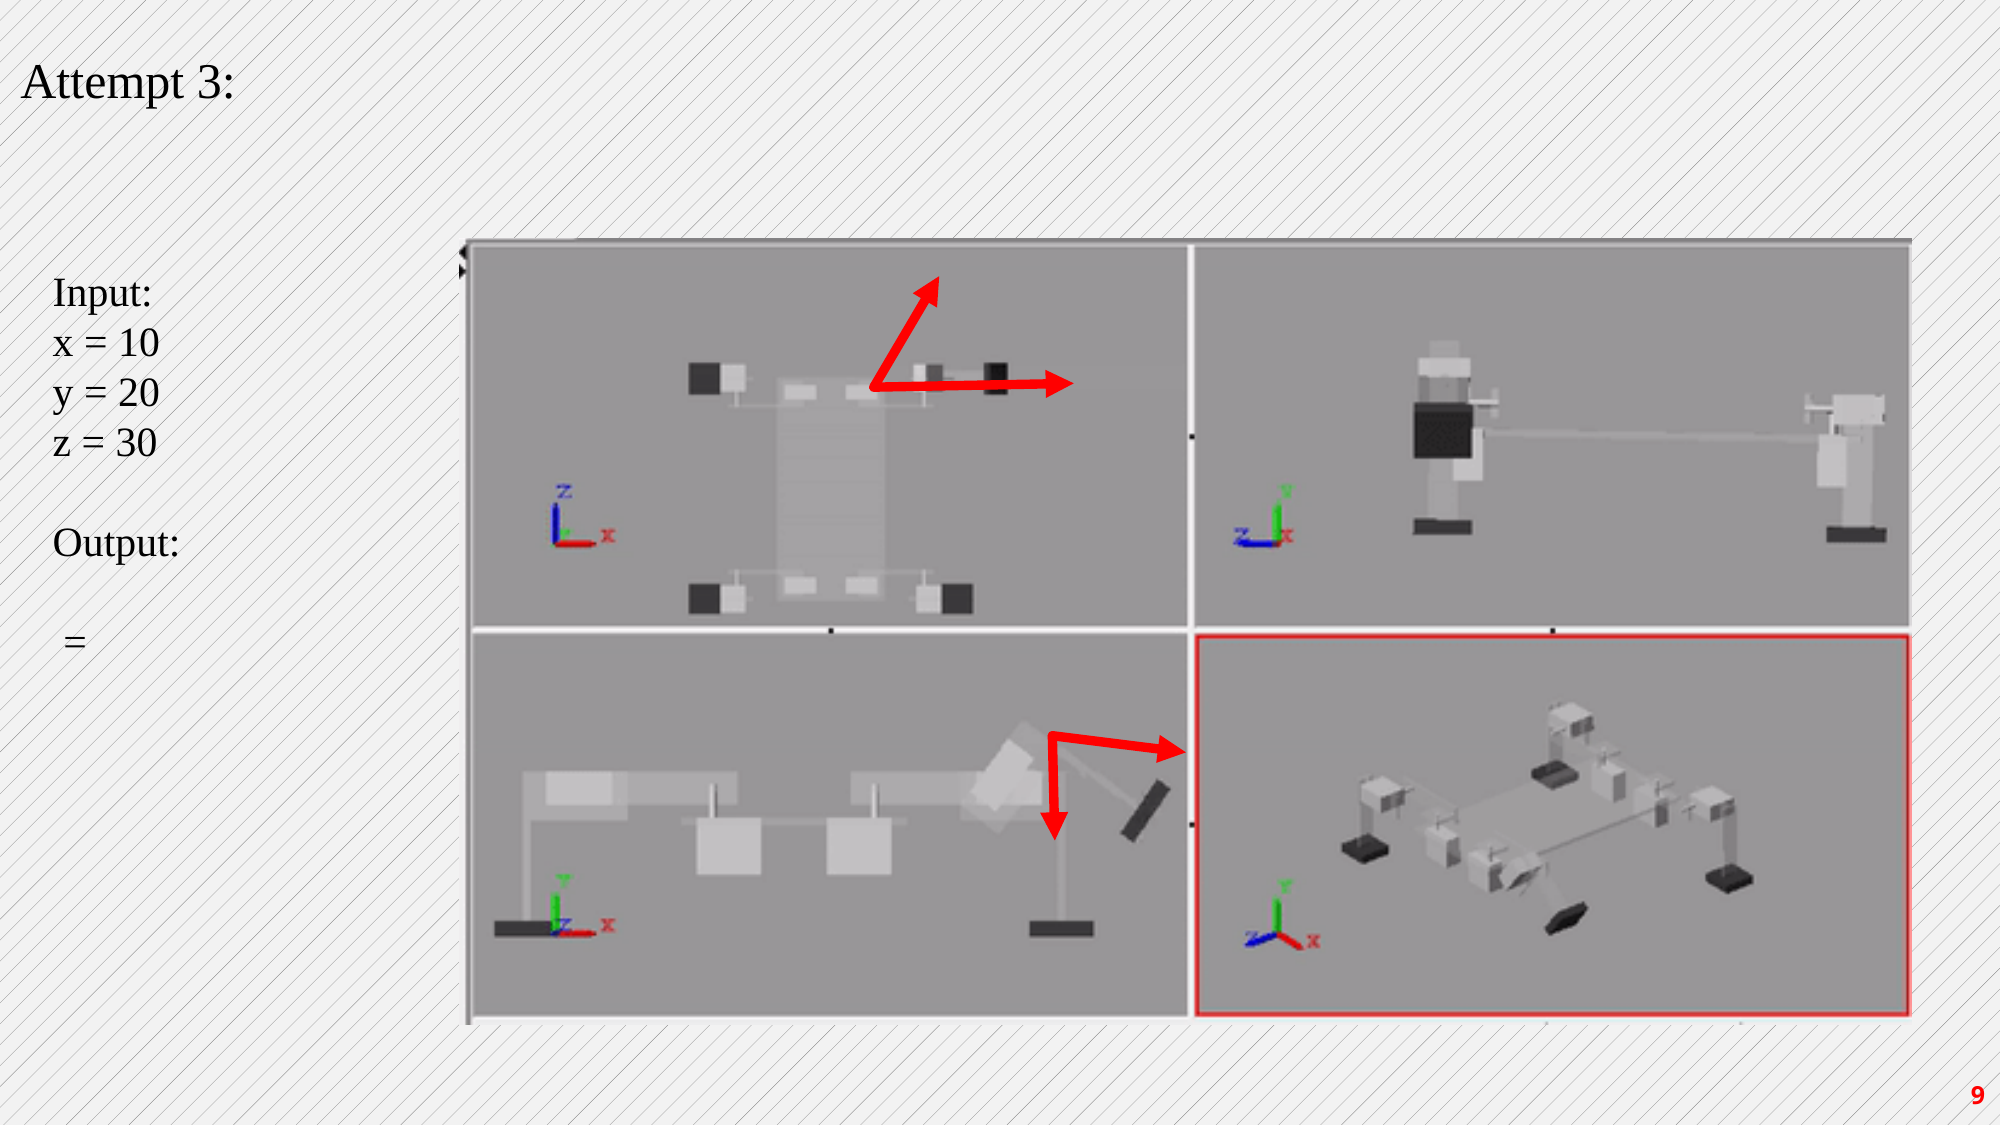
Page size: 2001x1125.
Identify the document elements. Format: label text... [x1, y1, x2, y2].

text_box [873, 275, 940, 388]
text_box Attempt 3: [5, 41, 2000, 116]
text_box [1055, 735, 1187, 753]
text_box 9 [1909, 1065, 2000, 1125]
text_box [940, 383, 1075, 388]
picture [459, 238, 1913, 1026]
